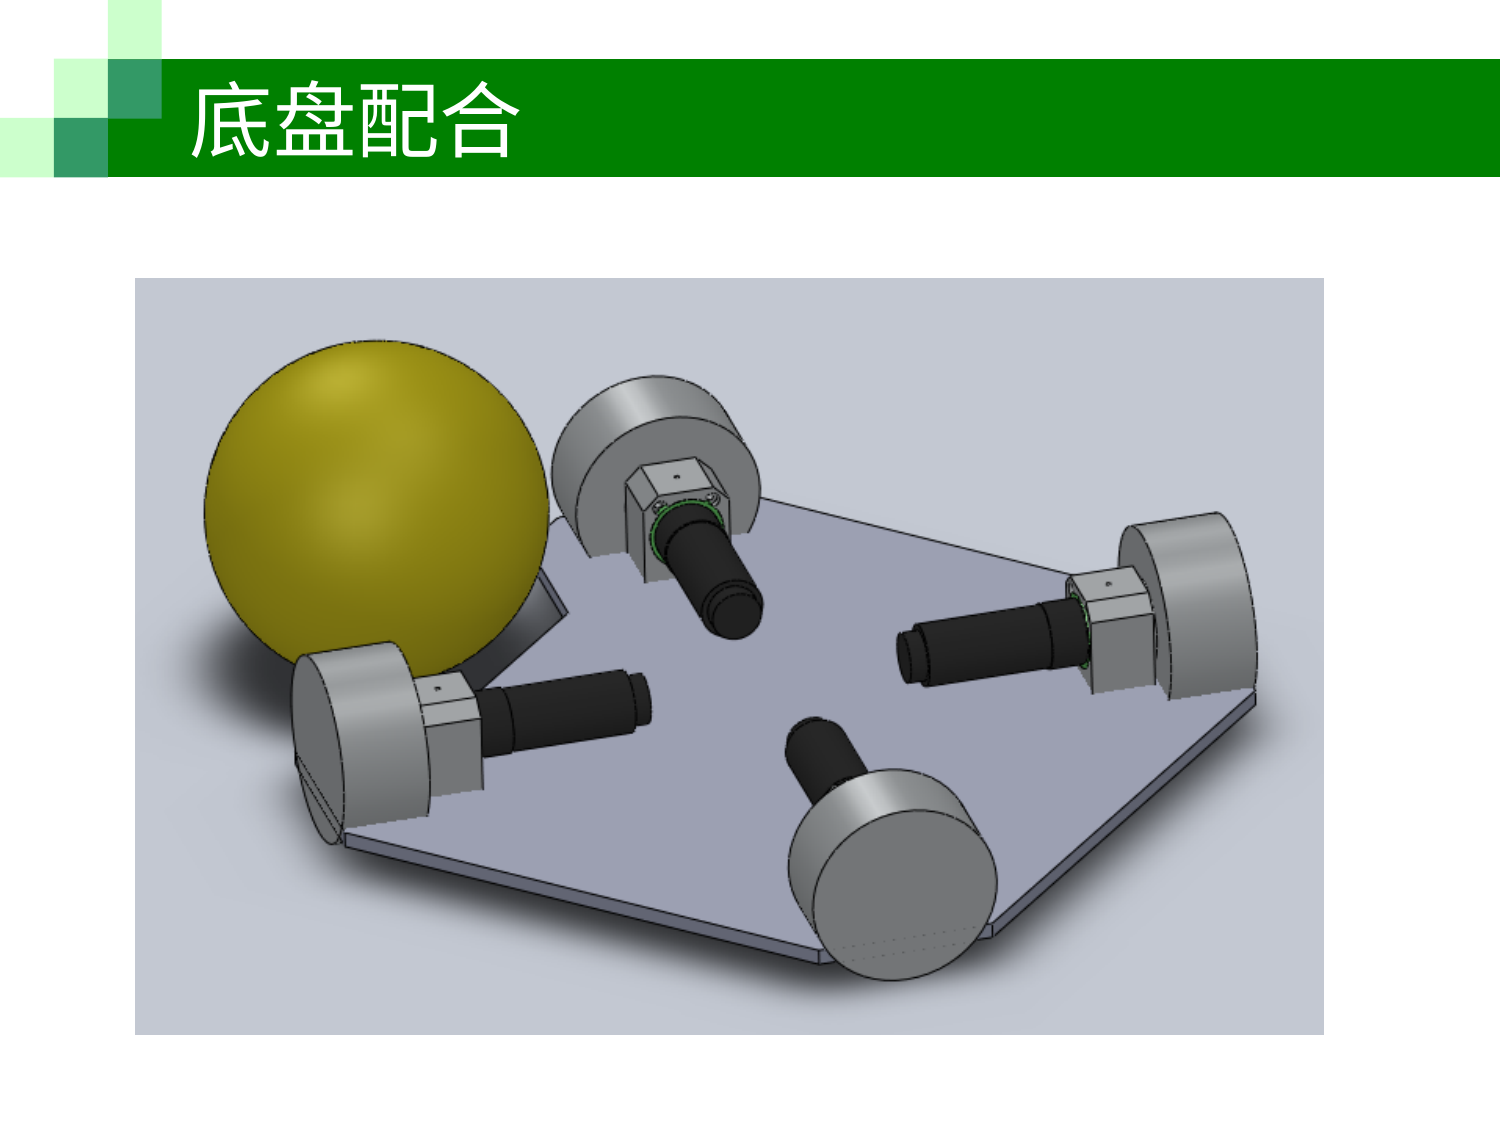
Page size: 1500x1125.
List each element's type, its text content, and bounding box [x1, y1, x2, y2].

title 底盘配合 [174, 55, 1388, 181]
picture [135, 278, 1324, 1036]
